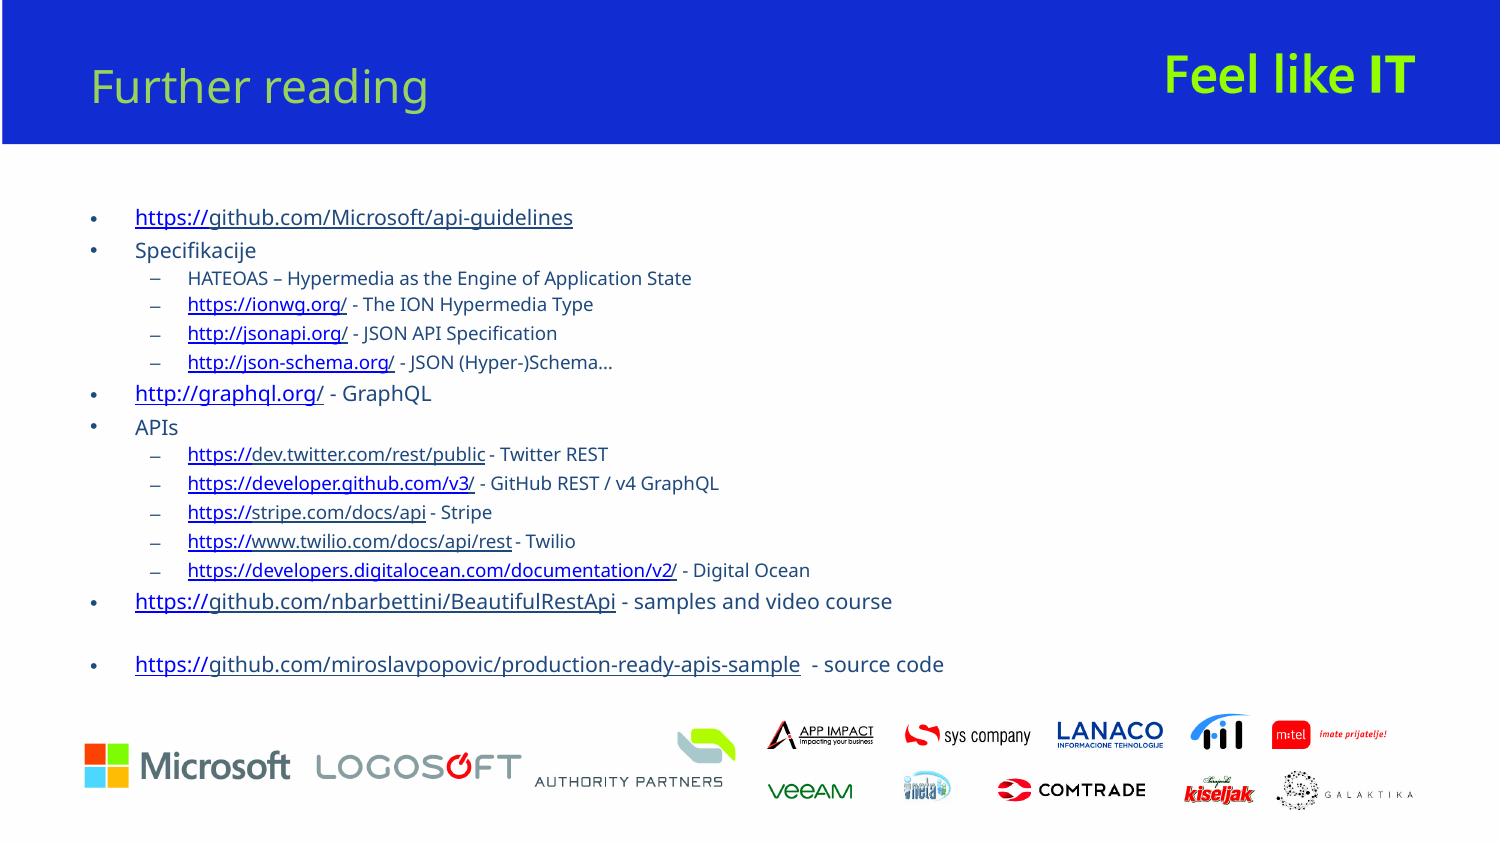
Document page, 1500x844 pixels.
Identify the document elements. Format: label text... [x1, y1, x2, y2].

picture [0, 0, 1500, 844]
list https://github.com/Microsoft/api-guidelines Specifikacije HATEOAS – Hypermedia as the Engine of Application State https://ionwg.org/ - The ION Hypermedia Type http://jsonapi.org/ - JSON API Specification http://json-schema.org/ - JSON (Hyper-)Schema… http://graphql.org/ - GraphQL APIs https://dev.twitter.com/rest/public - Twitter REST https://developer.github.com/v3/ - GitHub REST / v4 GraphQL https://stripe.com/docs/api - Stripe https://www.twilio.com/docs/api/rest - Twilio https://developers.digitalocean.com/documentation/v2/ - Digital Ocean https://github.com/nbarbettini/BeautifulRestApi - samples and video course https://github.com/miroslavpopovic/production-ready-apis-sample - source code [75, 196, 1425, 694]
title Further reading [75, 49, 1425, 121]
